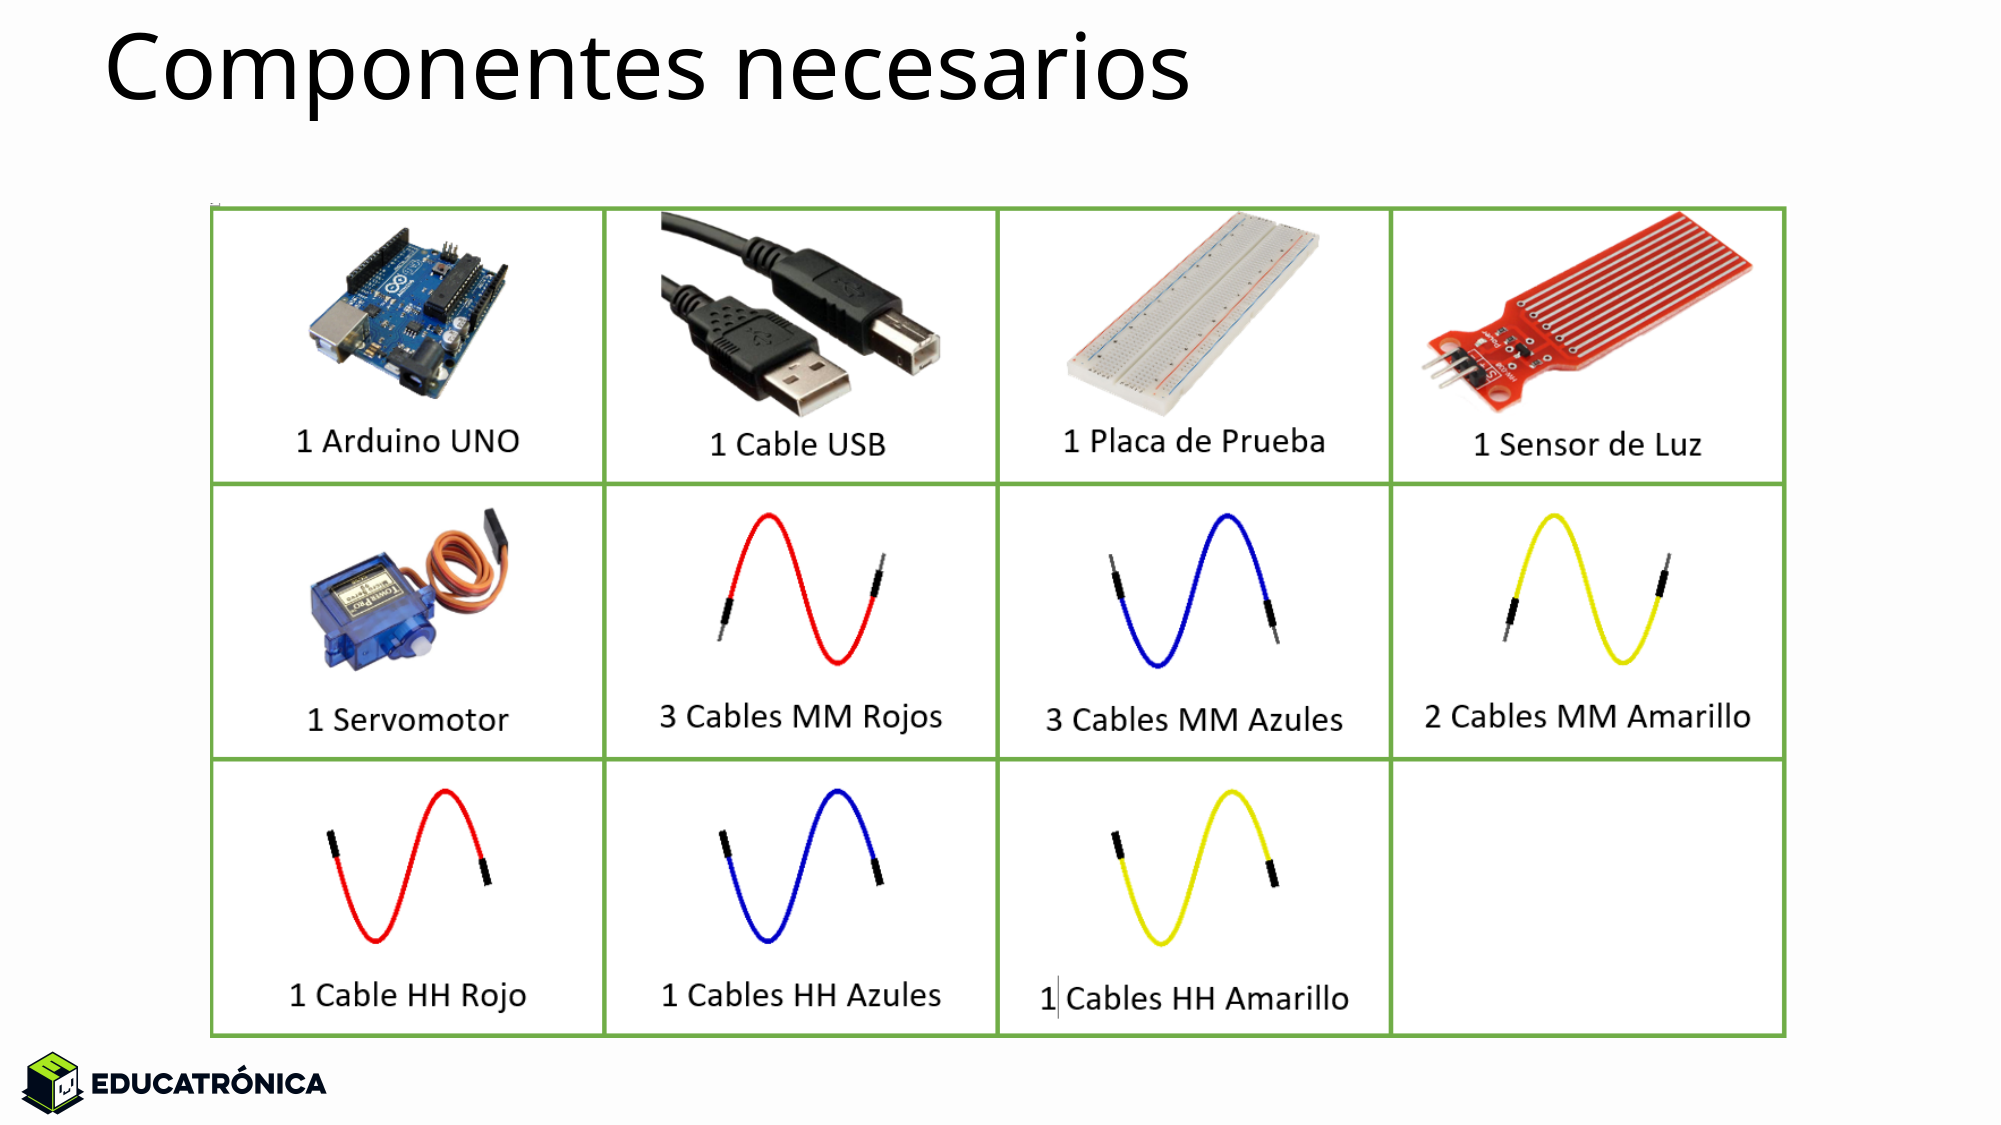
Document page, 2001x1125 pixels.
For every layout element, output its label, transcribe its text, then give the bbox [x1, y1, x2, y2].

picture [19, 1048, 330, 1118]
title Componentes necesarios [88, 7, 1912, 133]
picture [210, 203, 1790, 1038]
